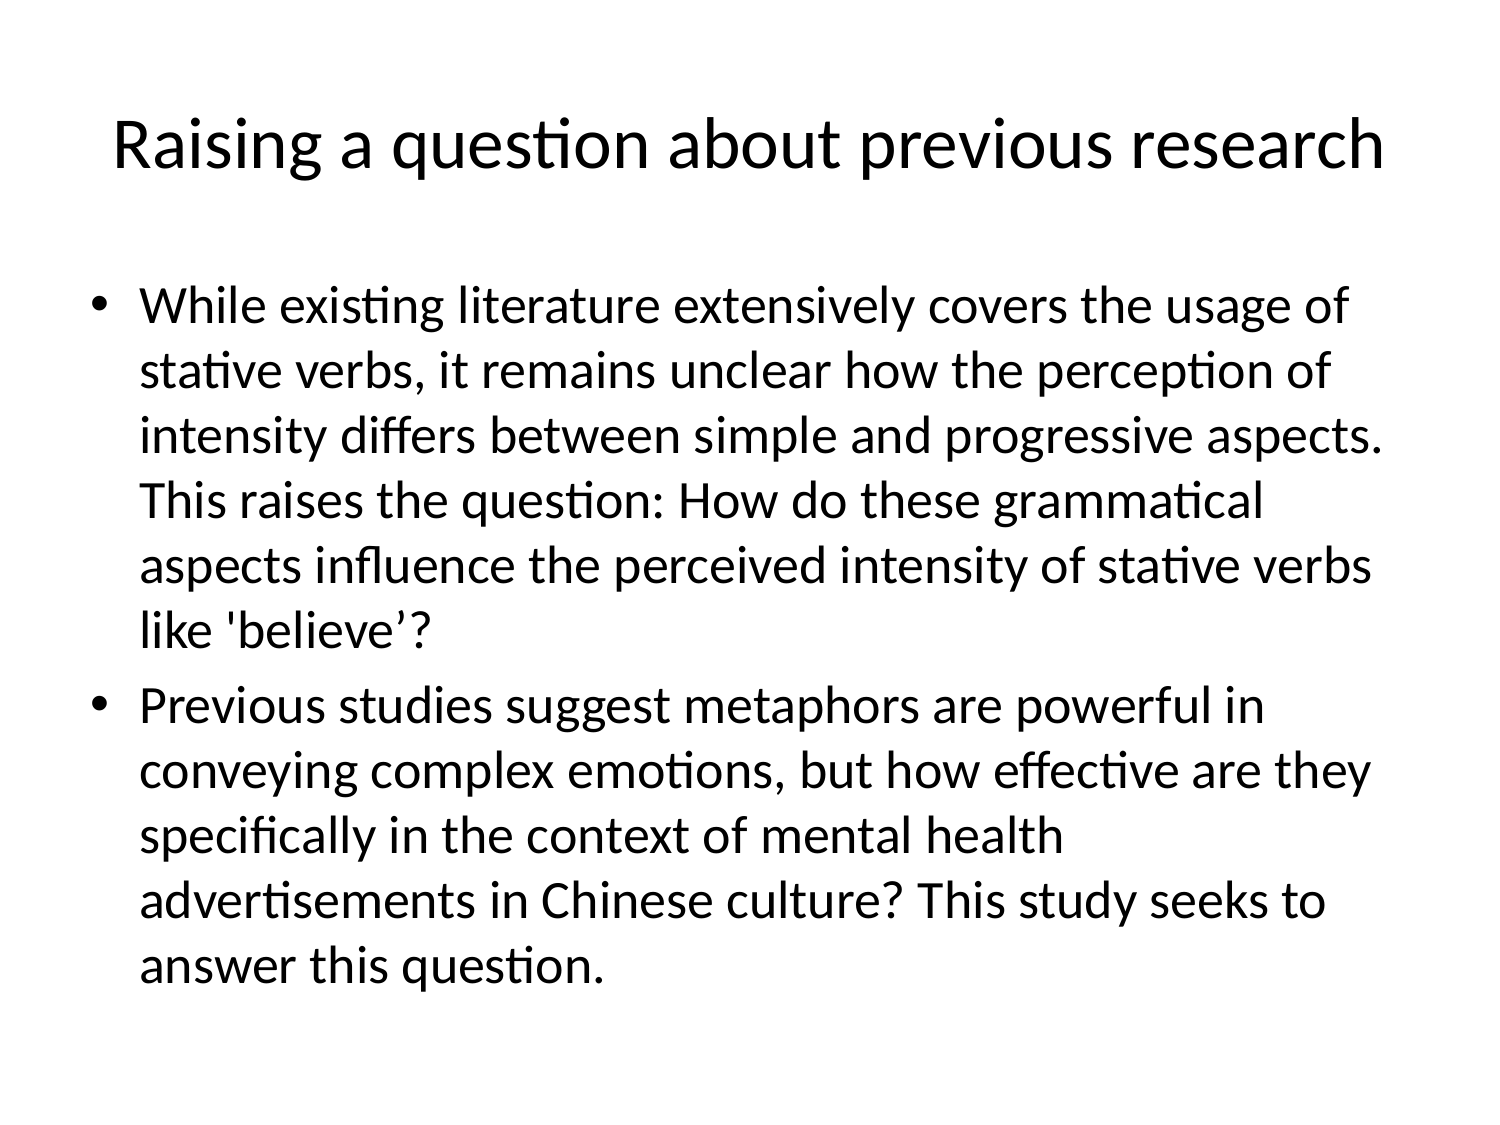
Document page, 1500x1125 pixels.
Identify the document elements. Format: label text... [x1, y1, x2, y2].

list While existing literature extensively covers the usage of stative verbs, it remains unclear how the perception of intensity differs between simple and progressive aspects. This raises the question: How do these grammatical aspects influence the perceived intensity of stative verbs like 'believe’? Previous studies suggest metaphors are powerful in conveying complex emotions, but how effective are they specifically in the context of mental health advertisements in Chinese culture? This study seeks to answer this question. [75, 262, 1425, 1005]
title Raising a question about previous research [75, 45, 1425, 233]
